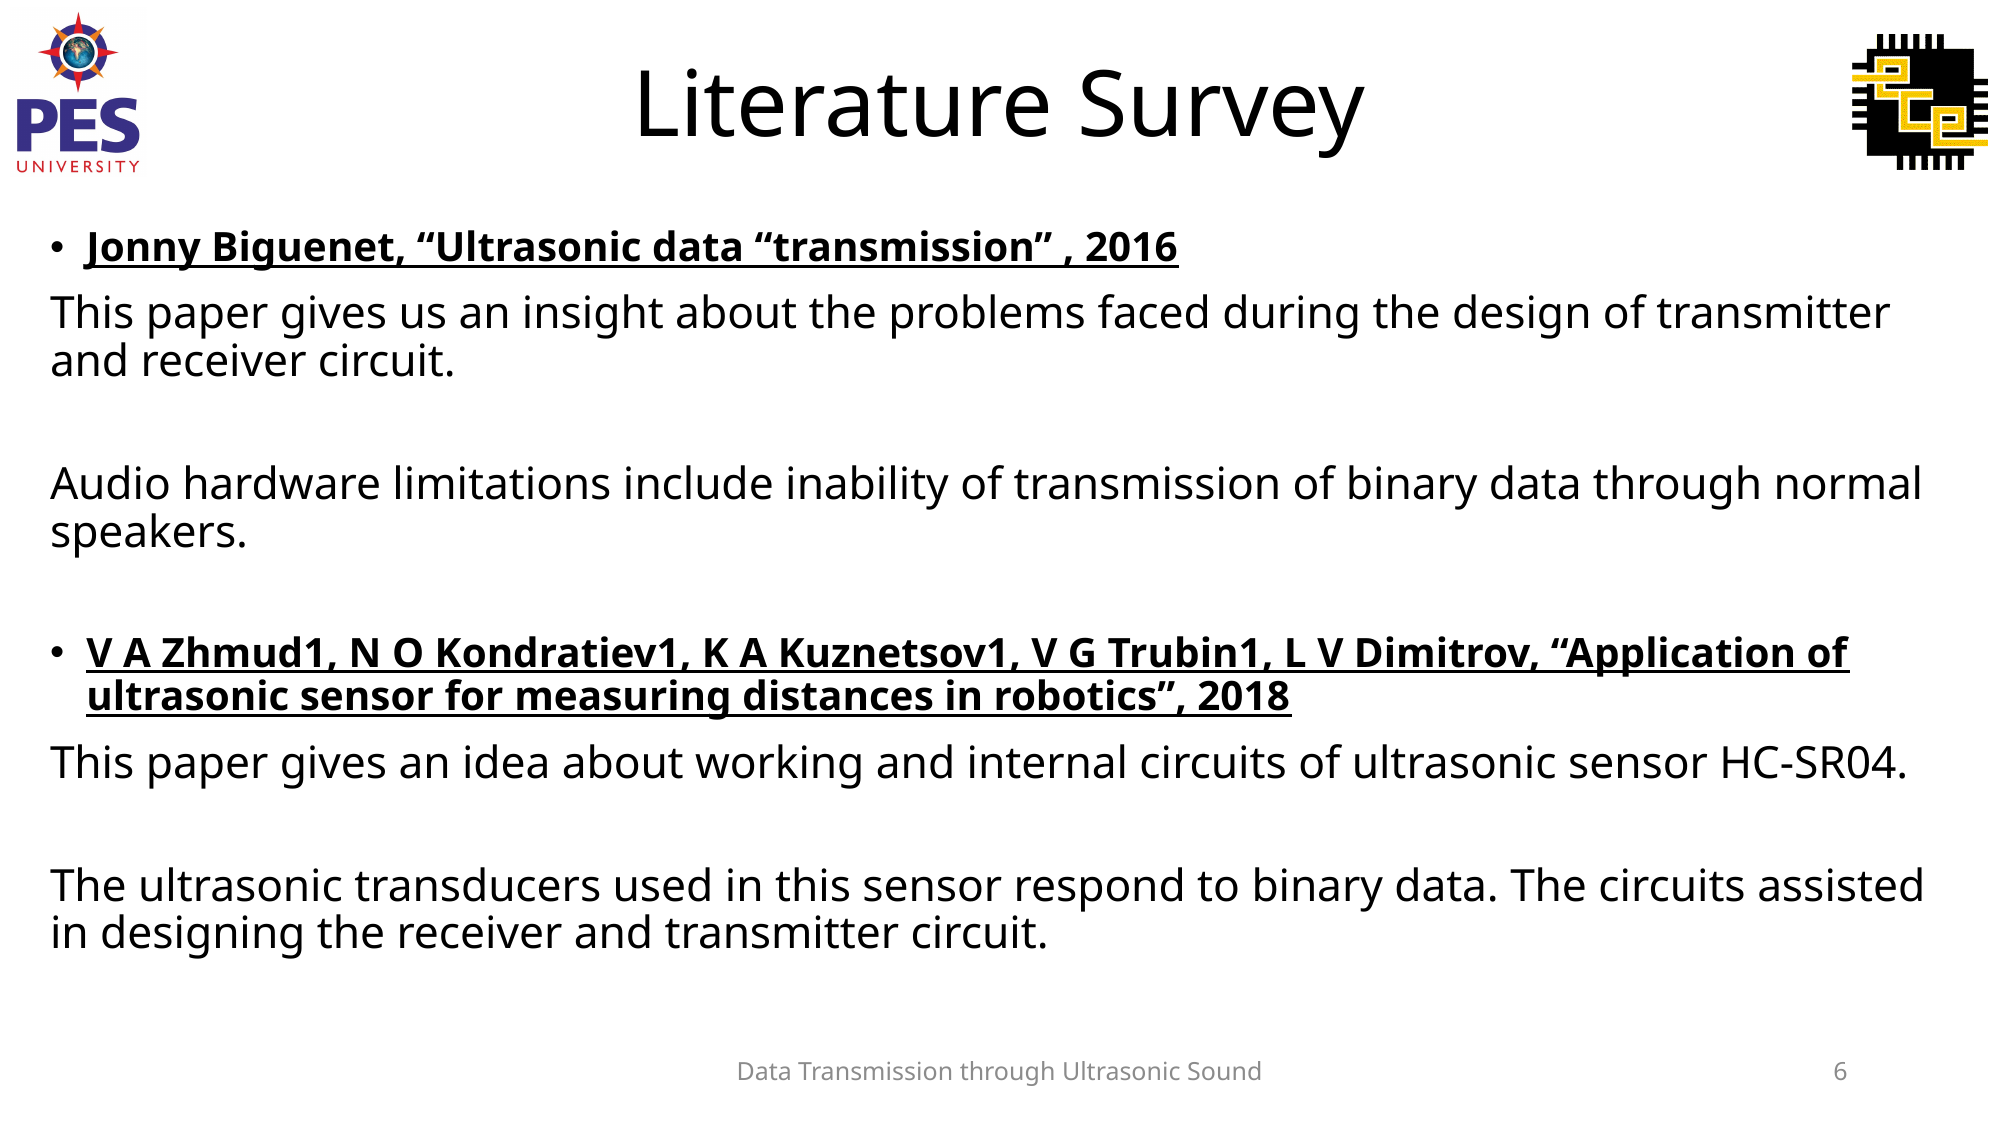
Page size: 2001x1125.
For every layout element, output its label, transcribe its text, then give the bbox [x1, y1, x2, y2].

title Literature Survey [146, 36, 1853, 178]
picture [1852, 34, 1988, 170]
slide_number 6 [1412, 1042, 1863, 1103]
list Jonny Biguenet, “Ultrasonic data “transmission” , 2016 This paper gives us an insight about the problems faced during the design of transmitter and receiver circuit. Audio hardware limitations include inability of transmission of binary data through normal speakers. V A Zhmud1, N O Kondratiev1, K A Kuznetsov1, V G Trubin1, L V Dimitrov, “Application of ultrasonic sensor for measuring distances in robotics”, 2018 This paper gives an idea about working and internal circuits of ultrasonic sensor HC-SR04. The ultrasonic transducers used in this sensor respond to binary data. The circuits assisted in designing the receiver and transmitter circuit. [35, 219, 1964, 1006]
picture [10, 7, 147, 177]
footer Data Transmission through Ultrasonic Sound [662, 1042, 1338, 1103]
